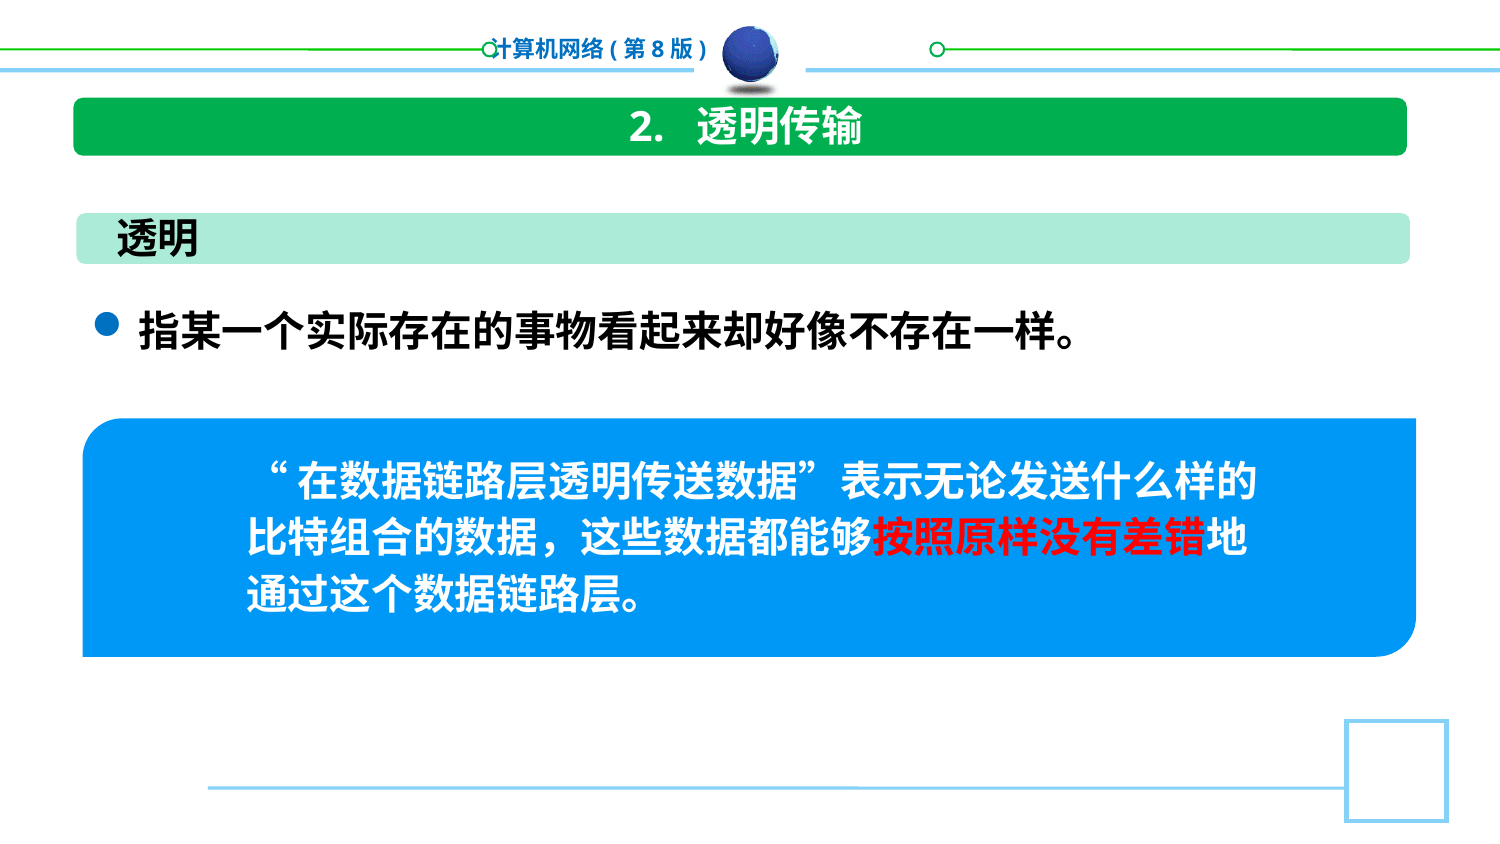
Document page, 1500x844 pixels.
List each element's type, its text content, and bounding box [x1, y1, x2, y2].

text_box [76, 213, 101, 264]
text_box 2. 透明传输 [613, 92, 879, 158]
text_box 指某一个实际存在的事物看起来却好像不存在一样。 [76, 278, 1410, 362]
text_box [879, 97, 1407, 156]
text_box [73, 97, 613, 156]
picture [720, 24, 780, 92]
text_box 透明 [101, 204, 216, 270]
text_box “在数据链路层透明传送数据”表示无论发送什么样的比特组合的数据，这些数据都能够按照原样没有差错地通过这个数据链路层。 [230, 441, 1297, 625]
text_box [216, 213, 1411, 264]
text_box [80, 416, 1419, 659]
